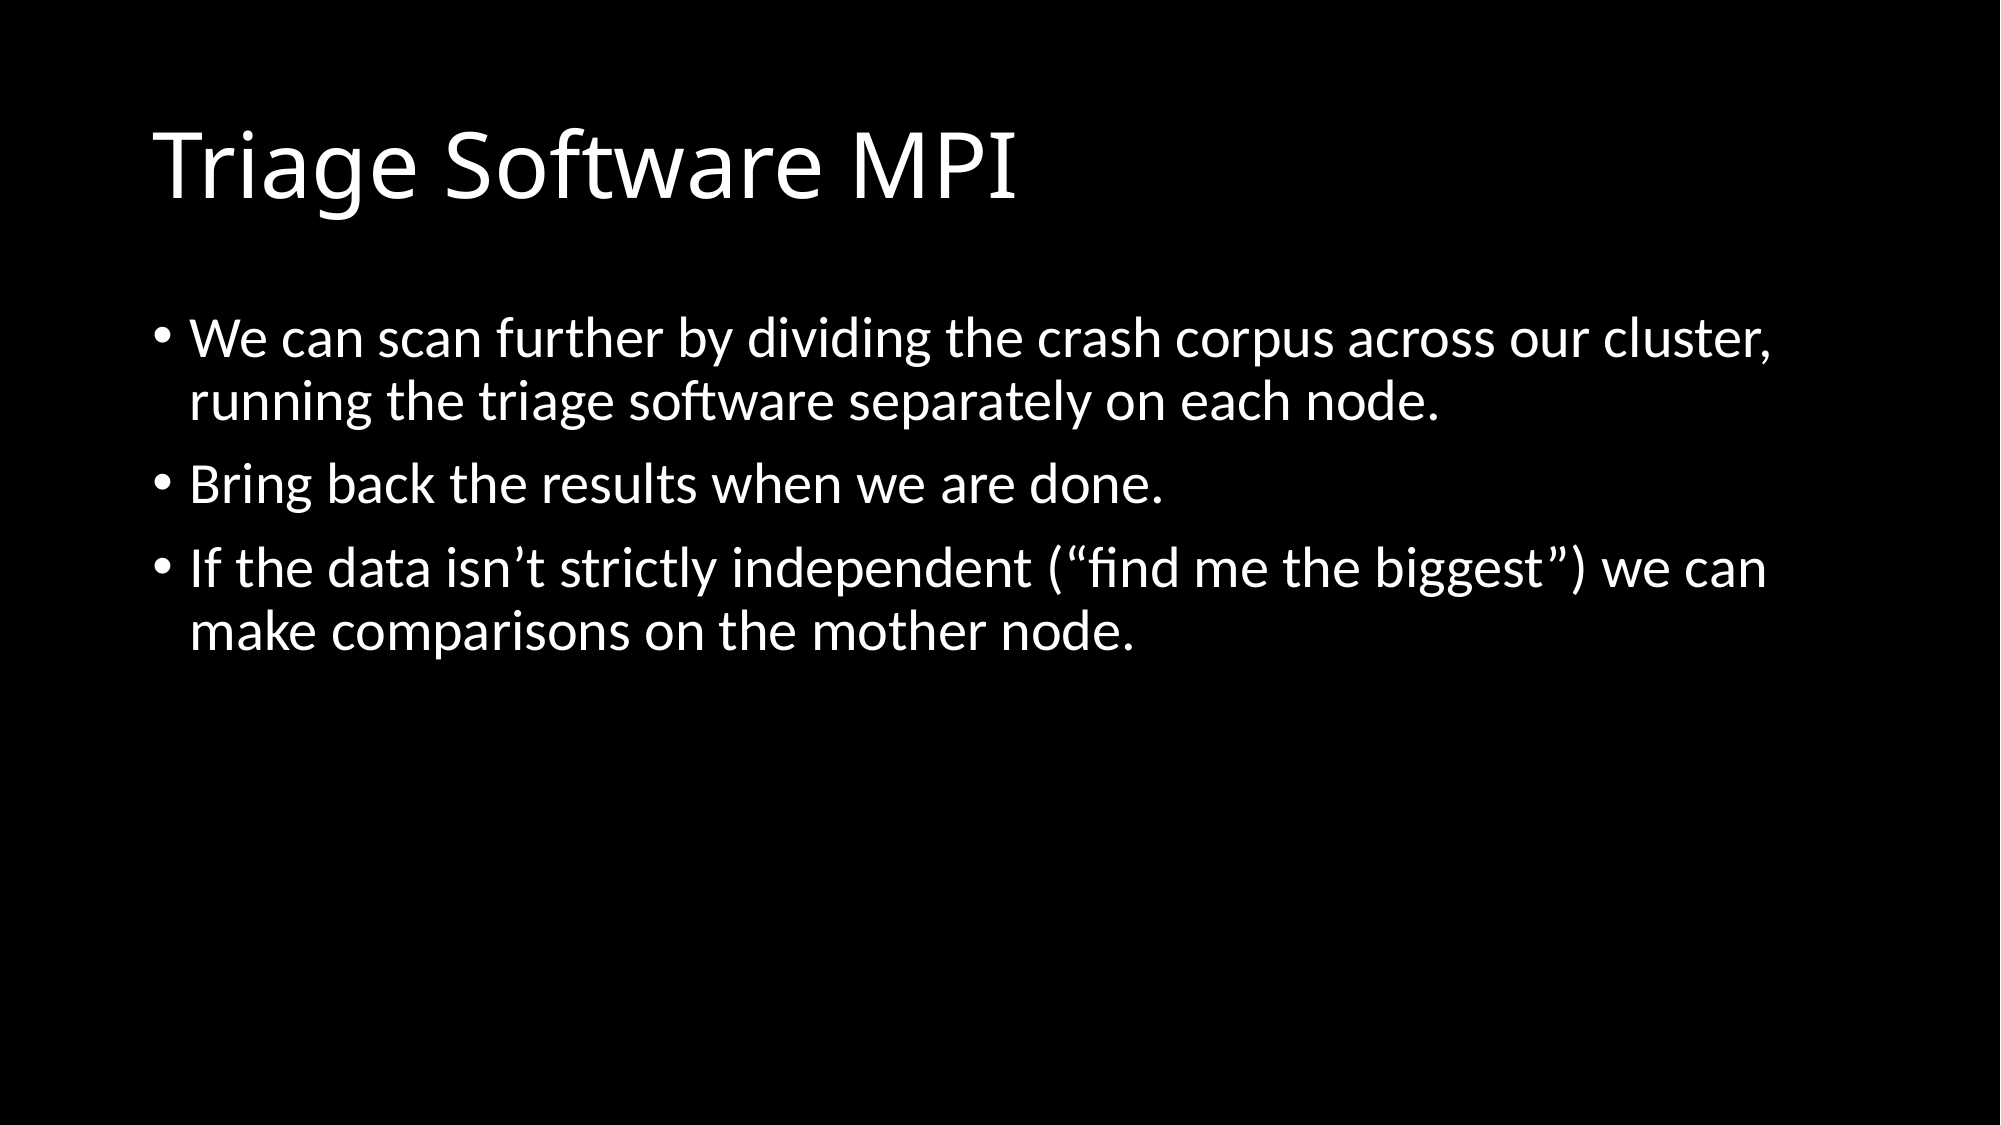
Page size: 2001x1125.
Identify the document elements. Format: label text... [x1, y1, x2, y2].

list We can scan further by dividing the crash corpus across our cluster, running the triage software separately on each node. Bring back the results when we are done. If the data isn’t strictly independent (“find me the biggest”) we can make comparisons on the mother node. [137, 299, 1863, 1014]
title Triage Software MPI [137, 59, 1863, 278]
